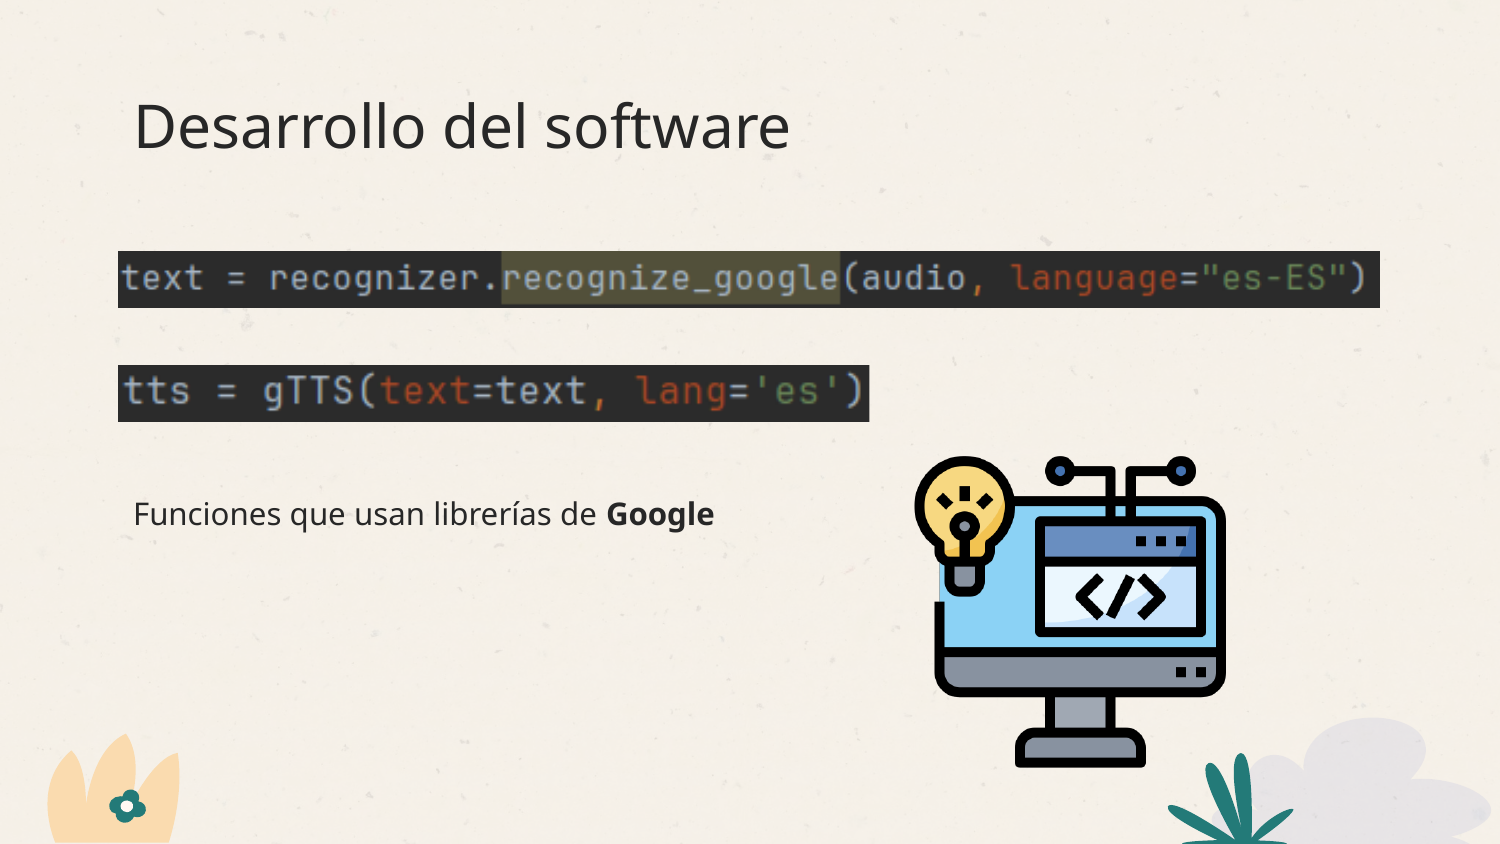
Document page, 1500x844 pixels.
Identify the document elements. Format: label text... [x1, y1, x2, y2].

picture [908, 451, 1231, 774]
subtitle Funciones que usan librerías de Google [118, 479, 784, 634]
picture [117, 365, 870, 423]
title Desarrollo del software [118, 72, 1382, 167]
picture [117, 251, 1381, 309]
